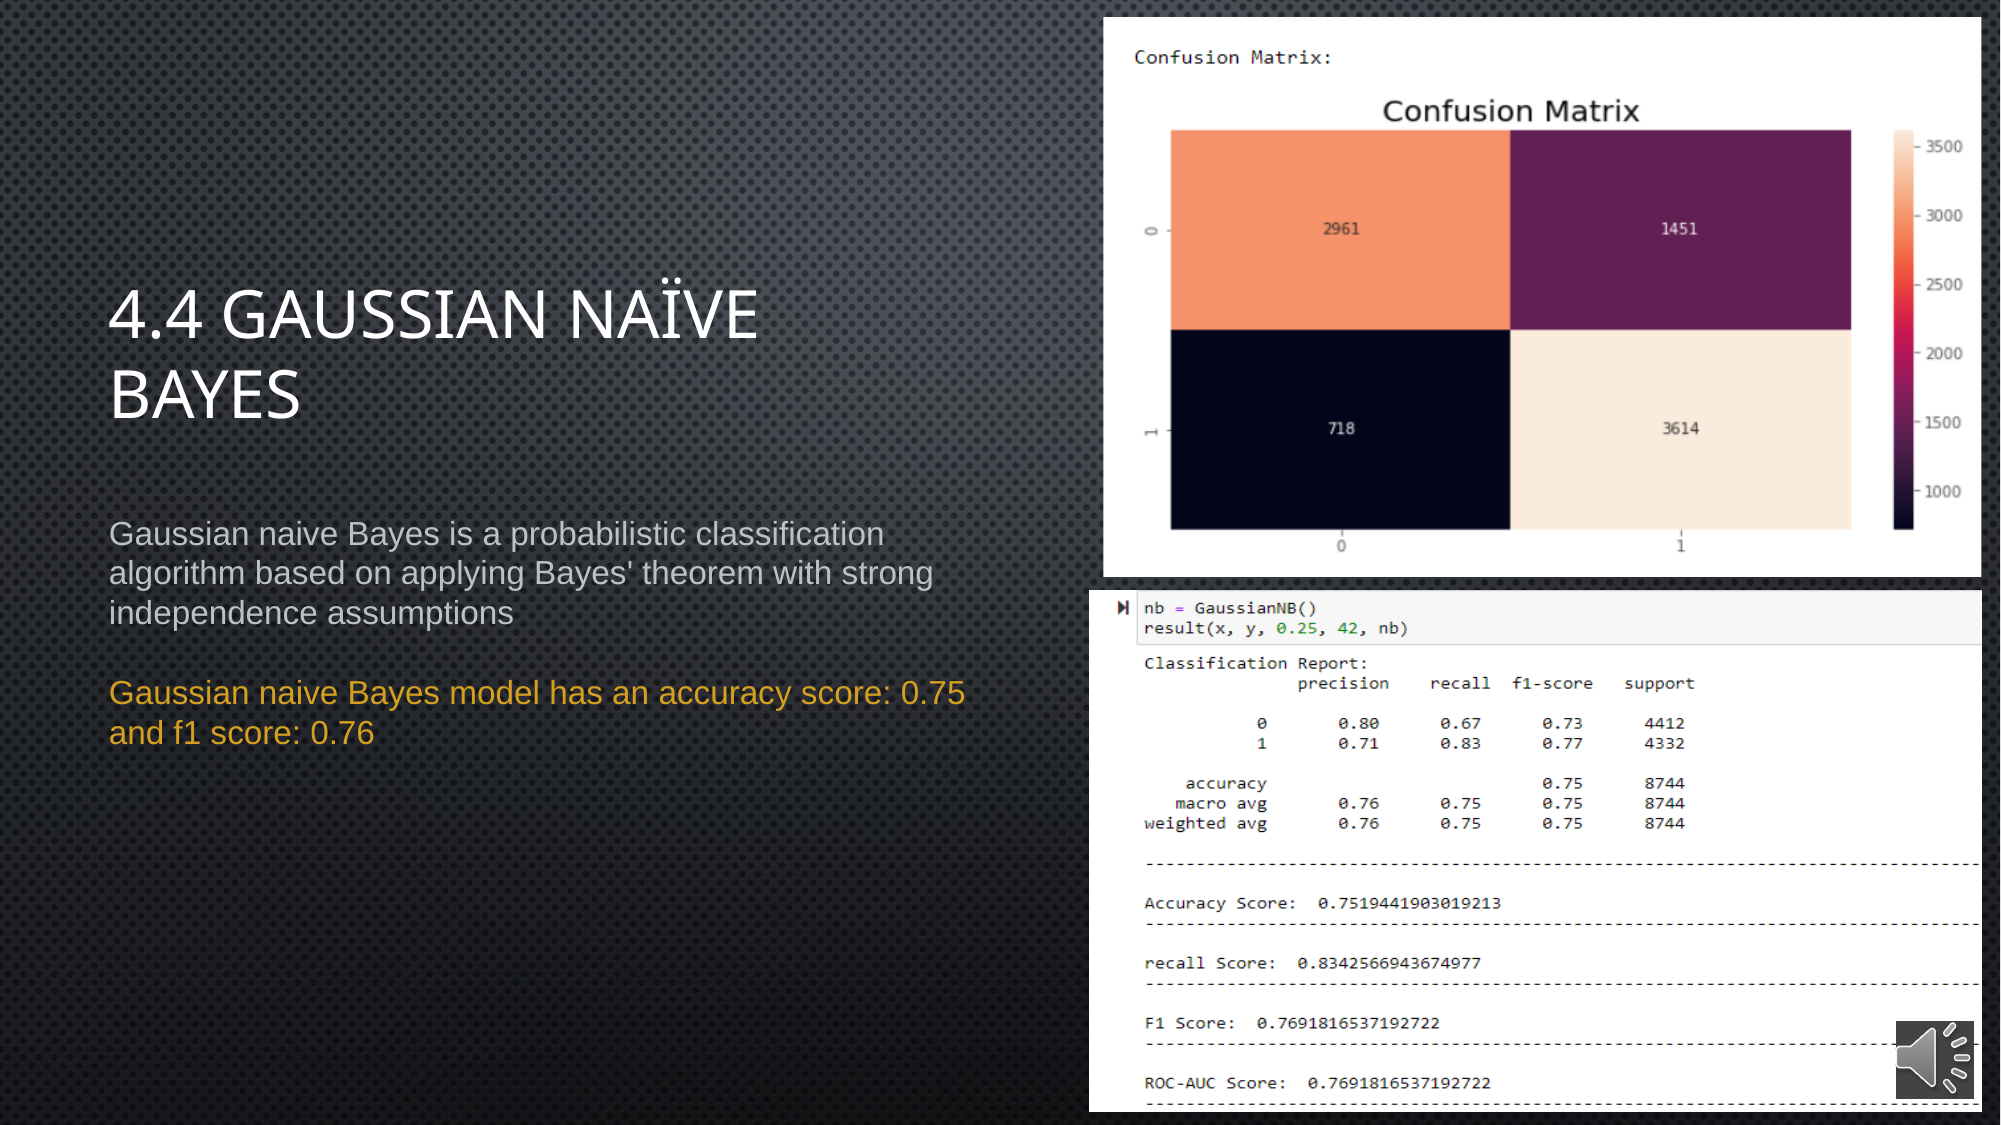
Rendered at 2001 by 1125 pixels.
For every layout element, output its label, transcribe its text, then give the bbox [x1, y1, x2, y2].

picture [1894, 1019, 1976, 1101]
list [1089, 589, 1982, 1112]
picture [1103, 17, 1982, 577]
title 4.4 gaussian naïve Bayes Gaussian naive Bayes is a probabilistic classification algorithm based on applying Bayes' theorem with strong independence assumptions Gaussian naive Bayes model has an accuracy score: 0.75 and f1 score: 0.76 [93, 213, 985, 865]
